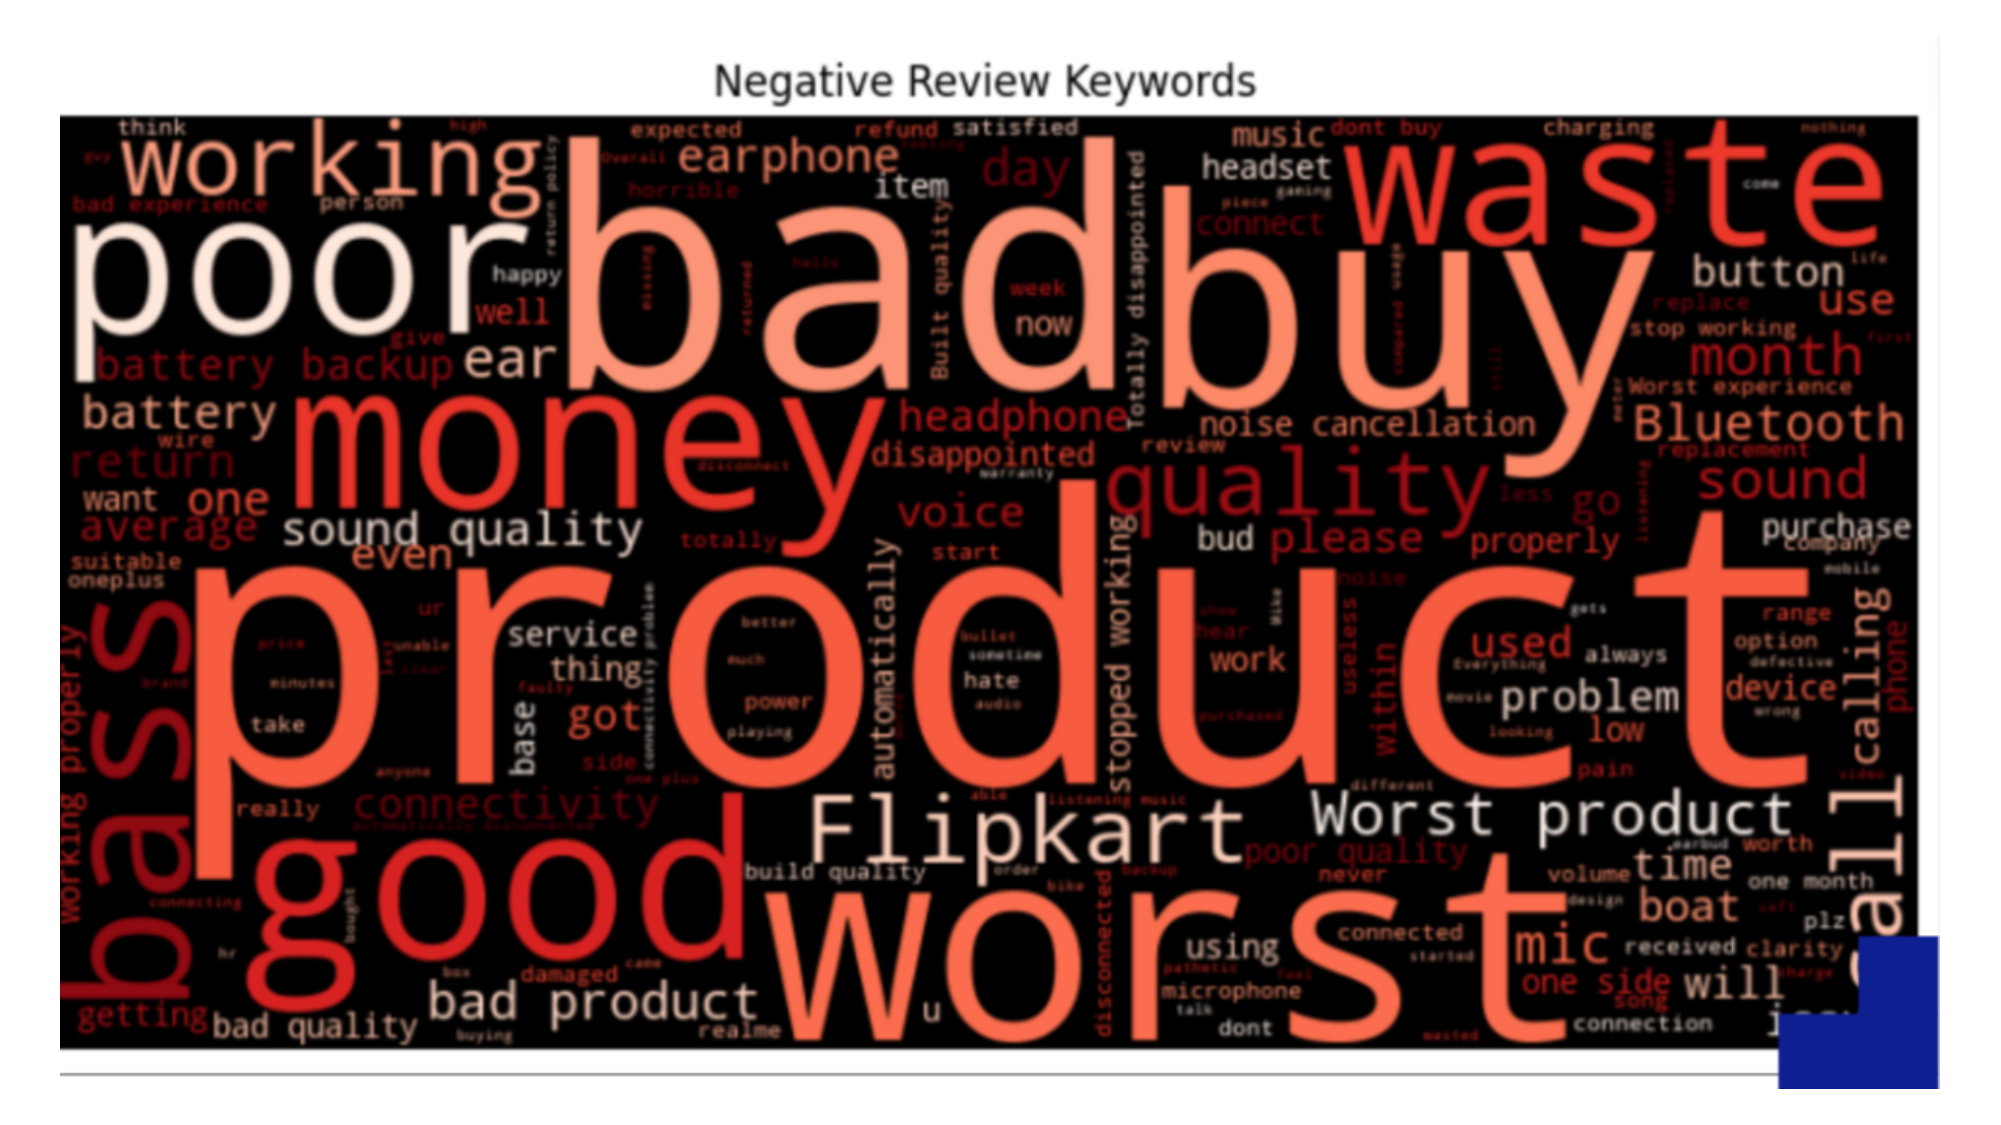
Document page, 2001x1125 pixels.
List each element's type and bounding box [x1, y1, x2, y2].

picture [60, 36, 1940, 1089]
